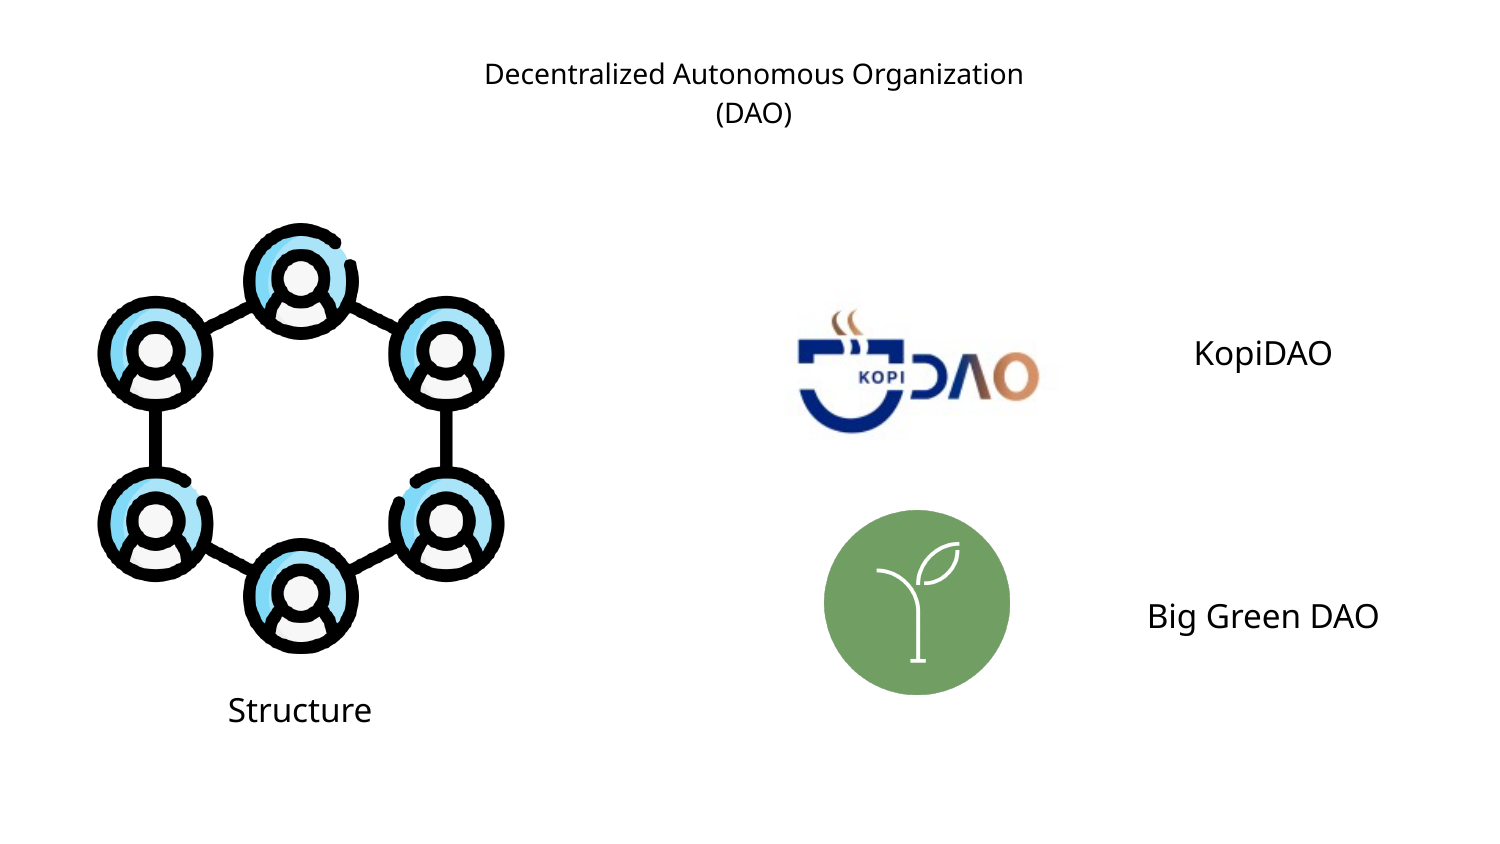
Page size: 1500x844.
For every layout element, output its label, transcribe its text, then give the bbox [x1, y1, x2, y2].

title Structure [166, 672, 435, 831]
picture [85, 223, 516, 654]
title Big Green DAO [1129, 577, 1398, 736]
title Decentralized Autonomous Organization (DAO) [139, 39, 1370, 149]
title KopiDAO [1129, 315, 1398, 473]
picture [760, 214, 1074, 695]
